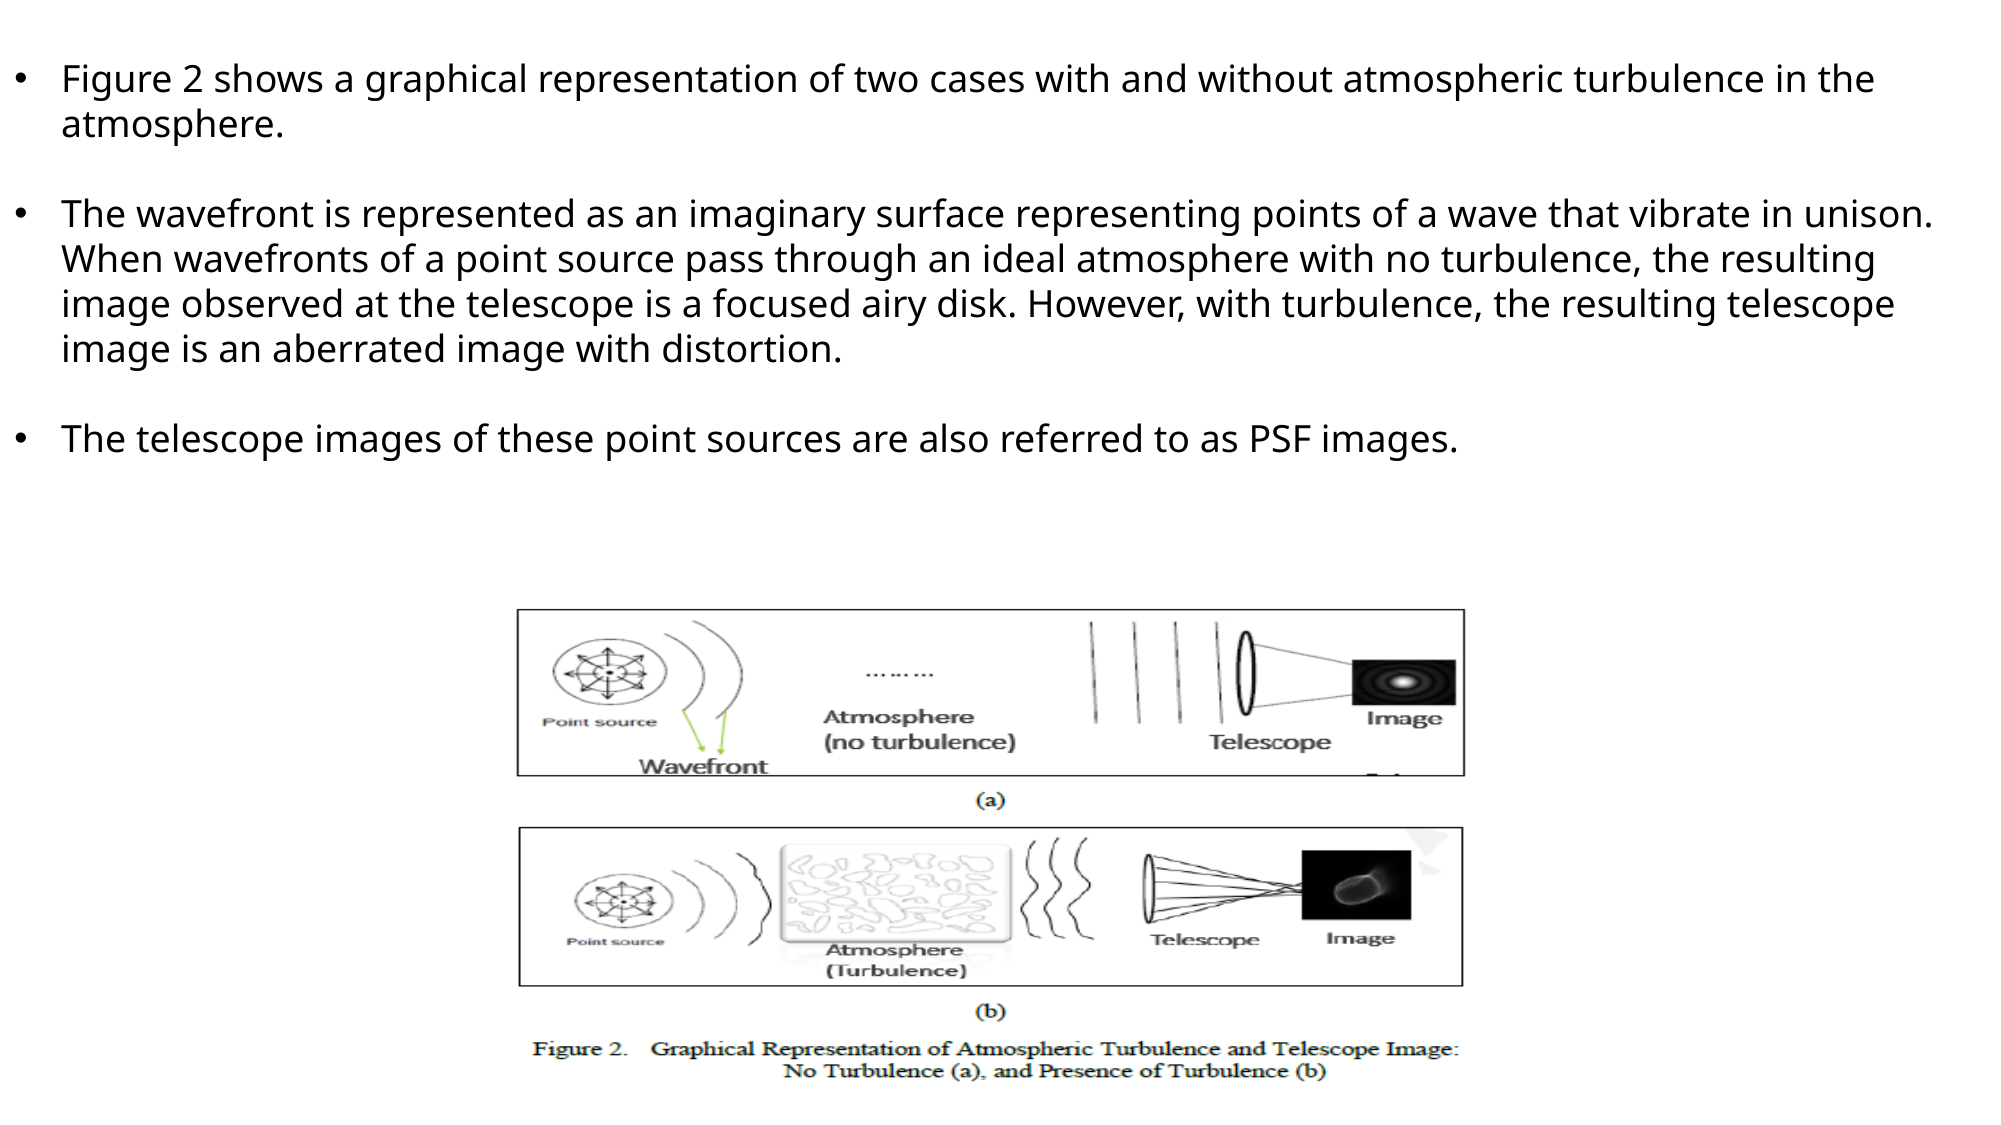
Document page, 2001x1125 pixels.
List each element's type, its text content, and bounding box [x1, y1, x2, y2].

picture [436, 562, 1608, 1125]
text_box Figure 2 shows a graphical representation of two cases with and without atmospheric turbulence in the atmosphere. The wavefront is represented as an imaginary surface representing points of a wave that vibrate in unison. When wavefronts of a point source pass through an ideal atmosphere with no turbulence, the resulting image observed at the telescope is a focused airy disk. However, with turbulence, the resulting telescope image is an aberrated image with distortion. The telescope images of these point sources are also referred to as PSF images. [0, 47, 1953, 468]
